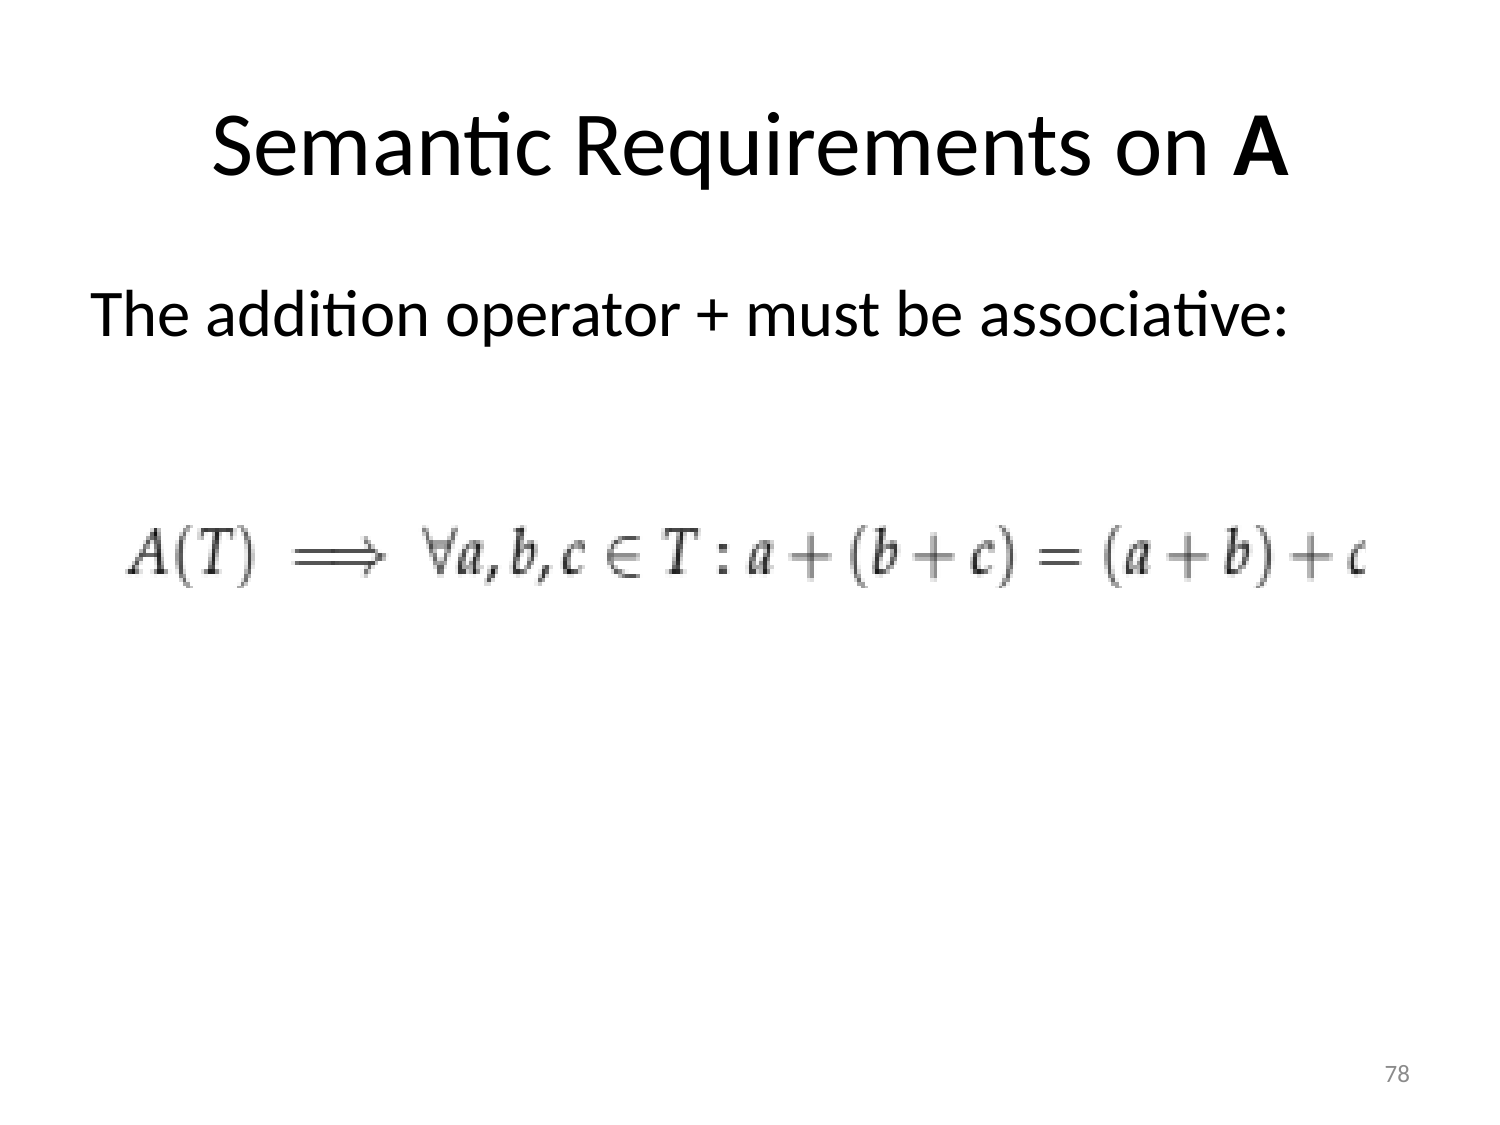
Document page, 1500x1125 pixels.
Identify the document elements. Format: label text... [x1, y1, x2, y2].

slide_number 78 [1074, 1042, 1425, 1103]
list The addition operator + must be associative: [75, 262, 1425, 1005]
picture [124, 524, 1366, 588]
title Semantic Requirements on A [75, 45, 1425, 233]
